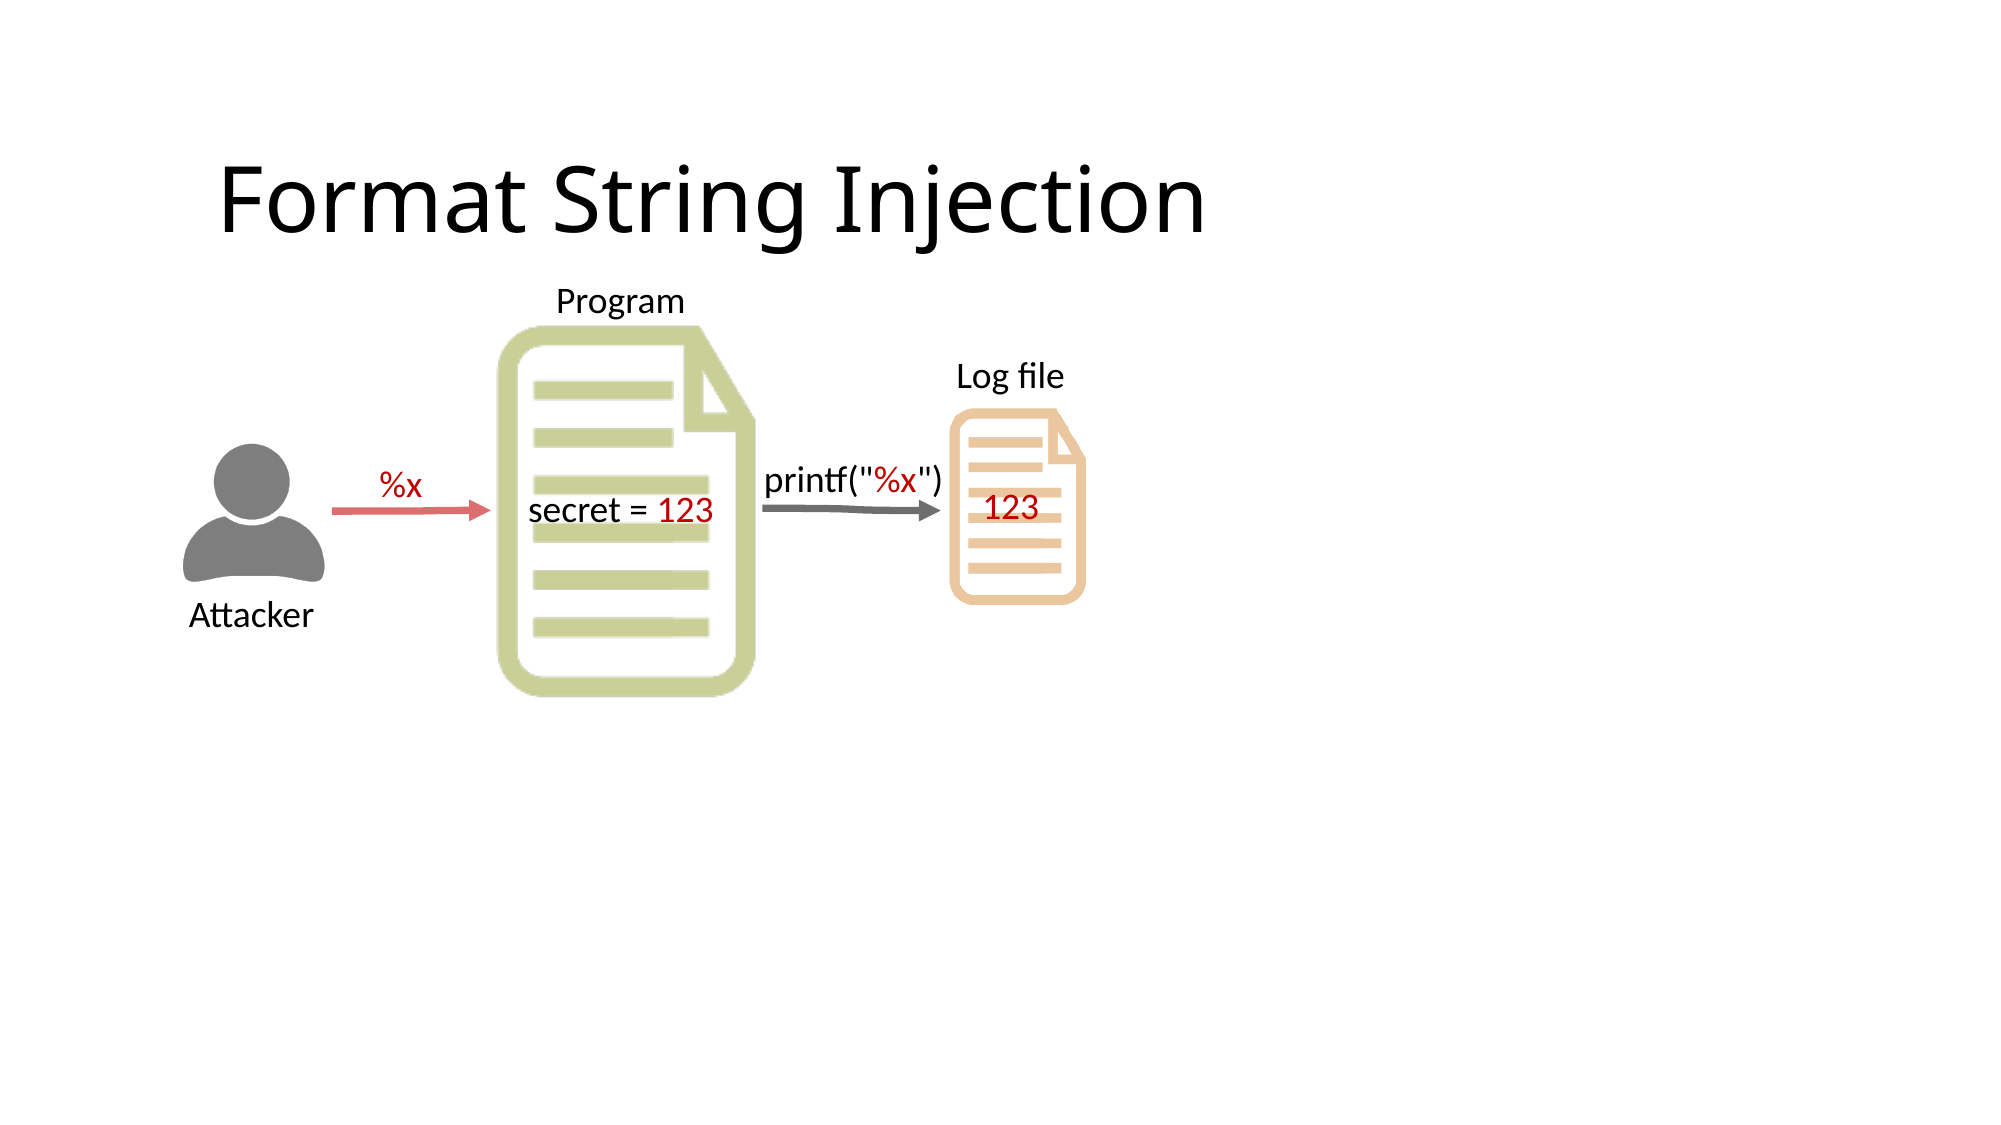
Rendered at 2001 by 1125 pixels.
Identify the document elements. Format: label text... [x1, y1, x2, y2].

text_box Program [541, 268, 701, 315]
picture [925, 408, 1102, 617]
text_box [174, 433, 347, 688]
text_box printf("%x") [786, 447, 925, 507]
picture [453, 315, 786, 719]
text_box Log file [941, 343, 1081, 403]
text_box %x [364, 452, 438, 510]
title Format String Injection [202, 93, 1927, 312]
